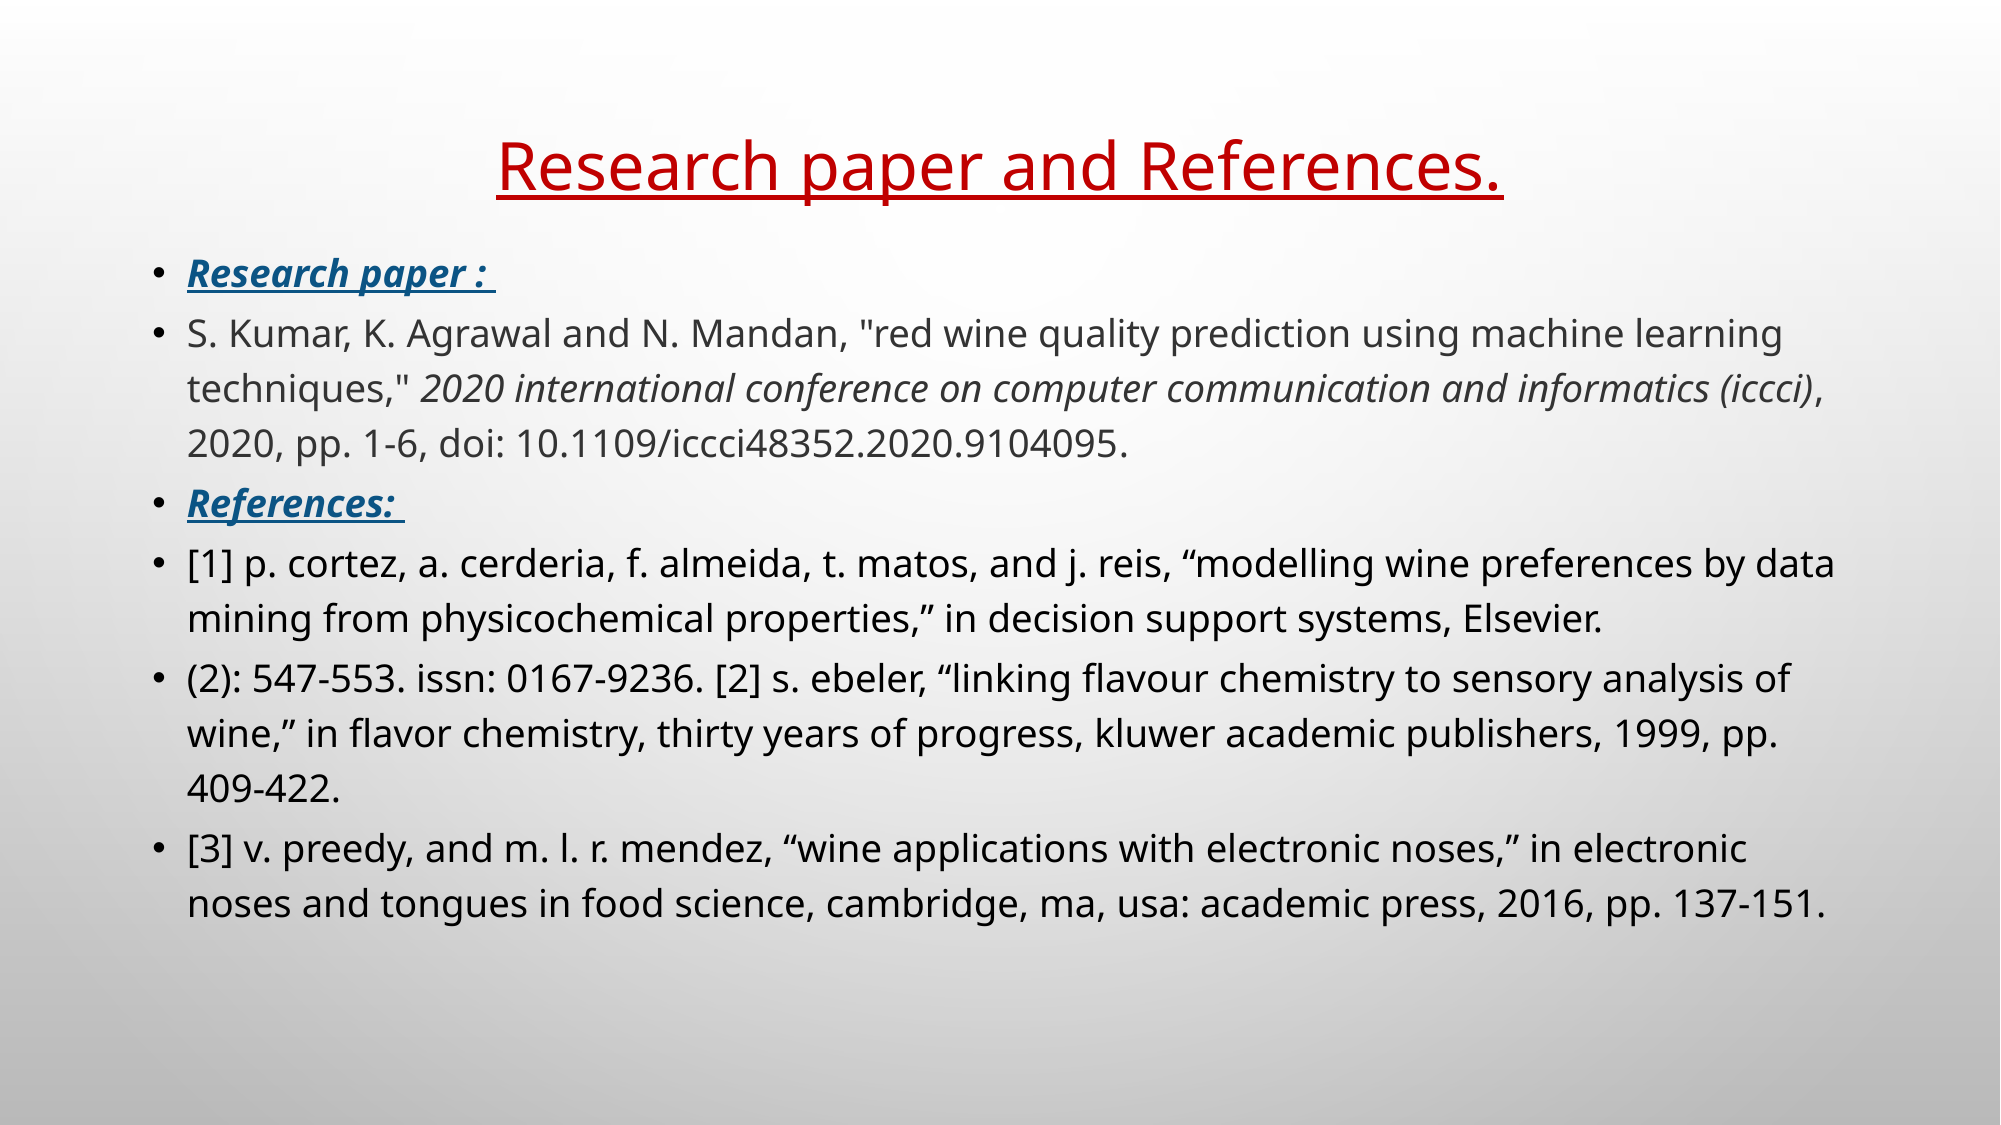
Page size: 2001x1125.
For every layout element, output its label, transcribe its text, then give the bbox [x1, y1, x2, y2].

list Research paper : S. Kumar, K. Agrawal and N. Mandan, "red wine quality prediction using machine learning techniques," 2020 international conference on computer communication and informatics (iccci), 2020, pp. 1-6, doi: 10.1109/iccci48352.2020.9104095. References: [1] p. cortez, a. cerderia, f. almeida, t. matos, and j. reis, “modelling wine preferences by data mining from physicochemical properties,” in decision support systems, Elsevier. (2): 547-553. issn: 0167-9236. [2] s. ebeler, “linking flavour chemistry to sensory analysis of wine,” in flavor chemistry, thirty years of progress, kluwer academic publishers, 1999, pp. 409-422. [3] v. preedy, and m. l. r. mendez, “wine applications with electronic noses,” in electronic noses and tongues in food science, cambridge, ma, usa: academic press, 2016, pp. 137-151. [137, 216, 1863, 1014]
picture [0, 0, 2000, 1125]
title Research paper and References. [137, 67, 1863, 216]
